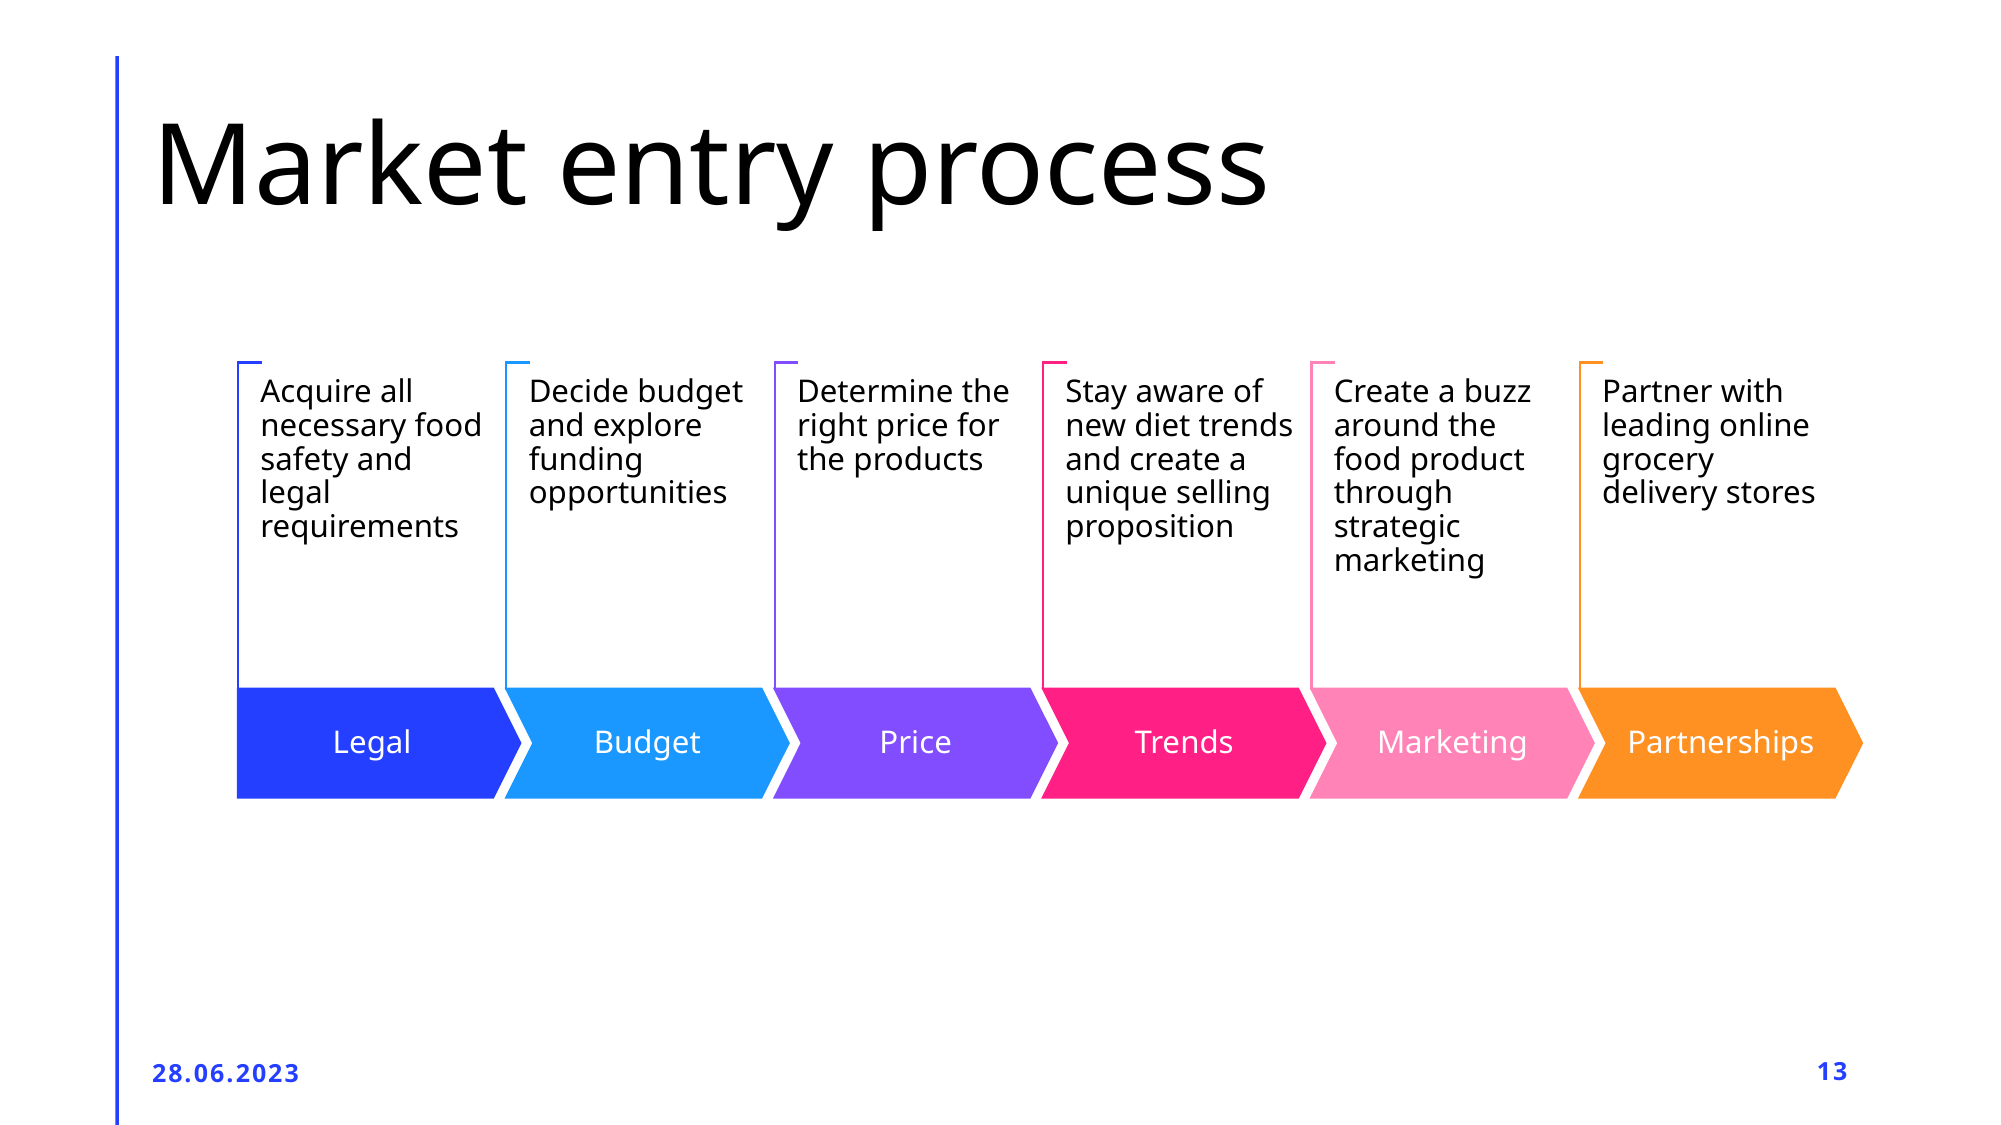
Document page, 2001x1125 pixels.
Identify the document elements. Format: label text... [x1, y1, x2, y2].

title Market entry process [137, 59, 1863, 278]
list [237, 217, 1863, 943]
text_box 28.06.2023 [137, 1042, 588, 1103]
slide_number 13 [1412, 1042, 1863, 1103]
